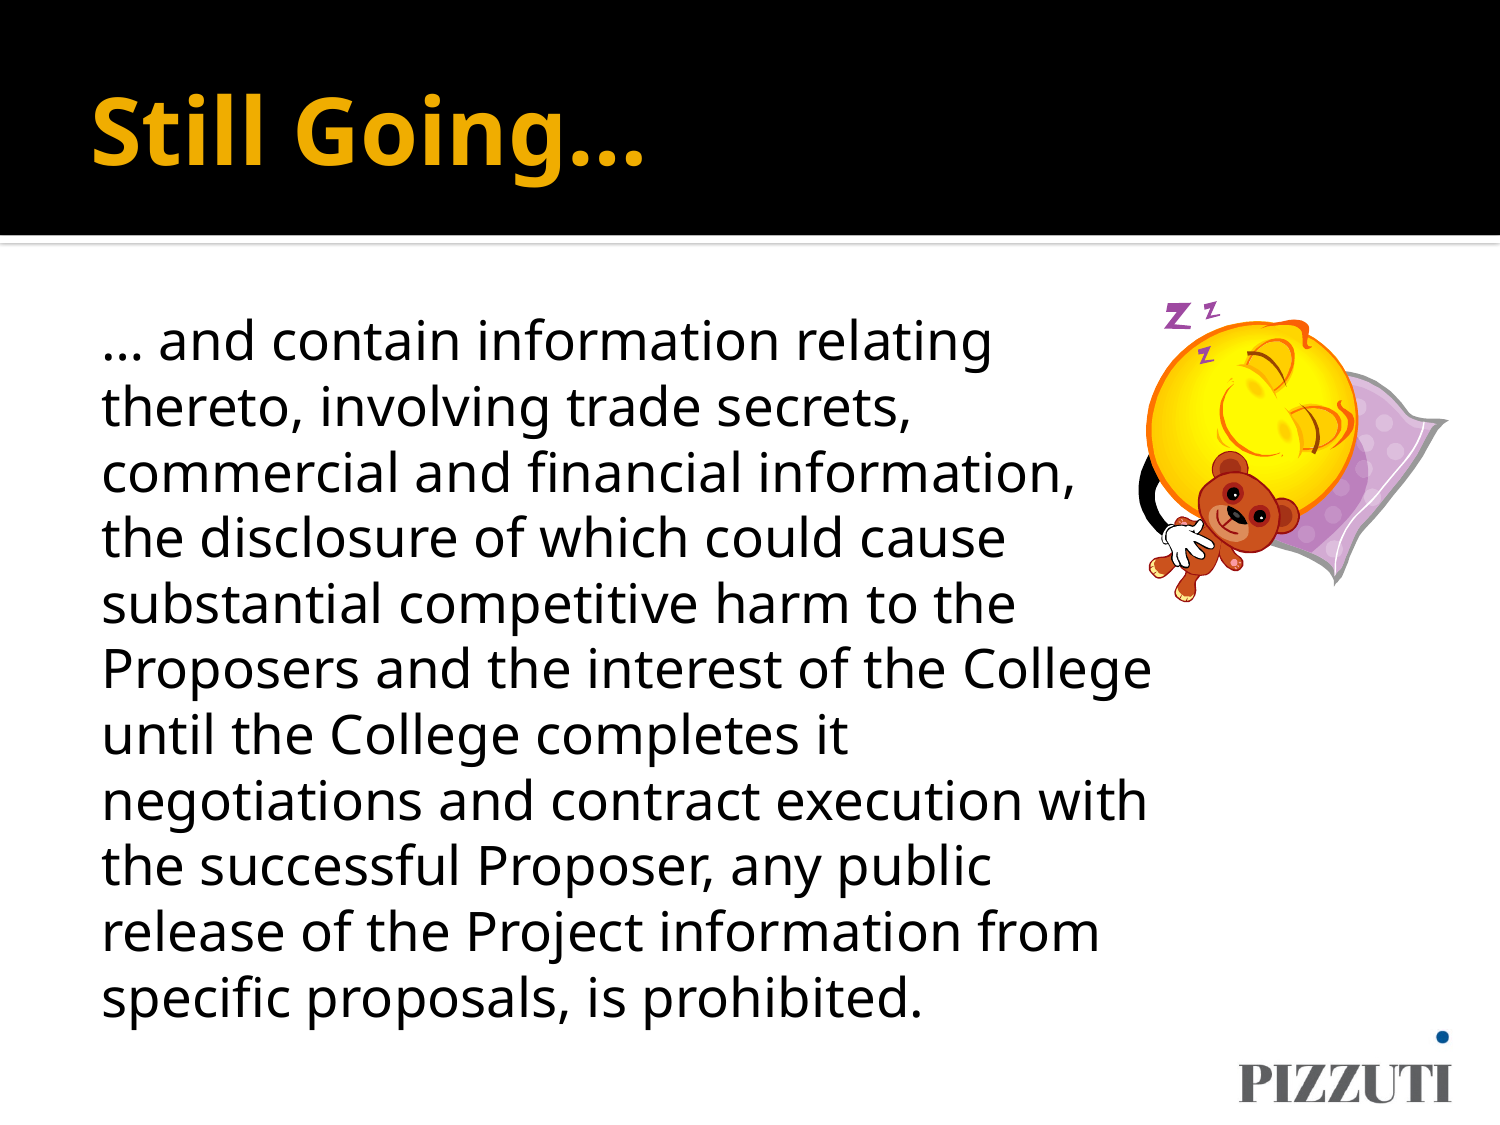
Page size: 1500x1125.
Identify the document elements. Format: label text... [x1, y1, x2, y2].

picture [1237, 1029, 1453, 1104]
picture [1137, 299, 1450, 604]
list … and contain information relating thereto, involving trade secrets, commercial and financial information, the disclosure of which could cause substantial competitive harm to the Proposers and the interest of the College until the College completes it negotiations and contract execution with the successful Proposer, any public release of the Project information from specific proposals, is prohibited. [75, 291, 1175, 1050]
title Still Going… [75, 25, 1425, 231]
